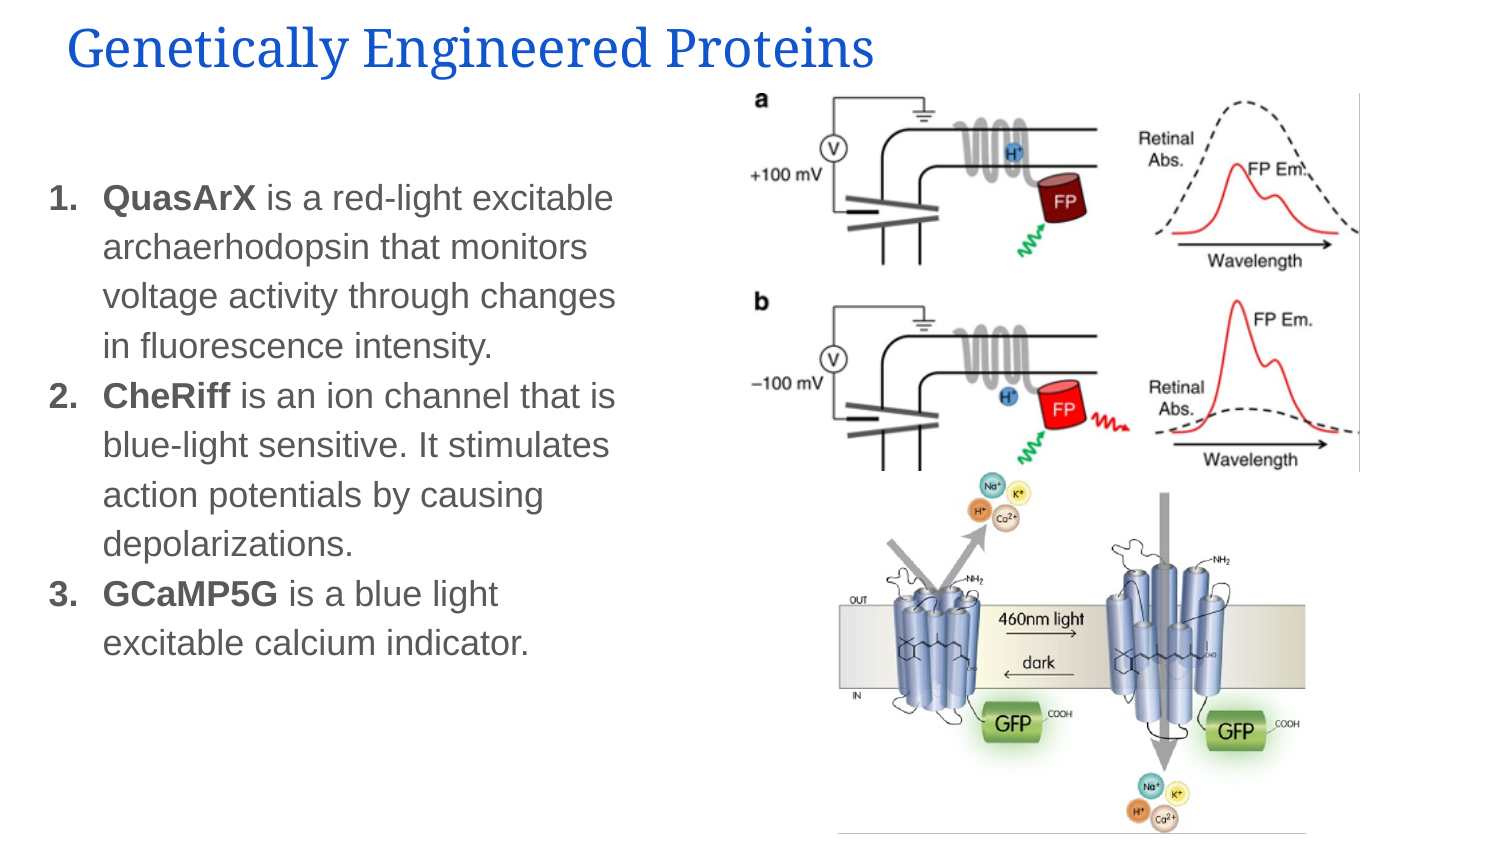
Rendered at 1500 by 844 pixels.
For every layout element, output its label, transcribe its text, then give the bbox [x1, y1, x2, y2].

list QuasArX is a red-light excitable archaerhodopsin that monitors voltage activity through changes in fluorescence intensity. CheRiff is an ion channel that is blue-light sensitive. It stimulates action potentials by causing depolarizations. GCaMP5G is a blue light excitable calcium indicator. [15, 152, 647, 713]
picture [749, 93, 1361, 835]
title Genetically Engineered Proteins [51, 0, 1449, 94]
